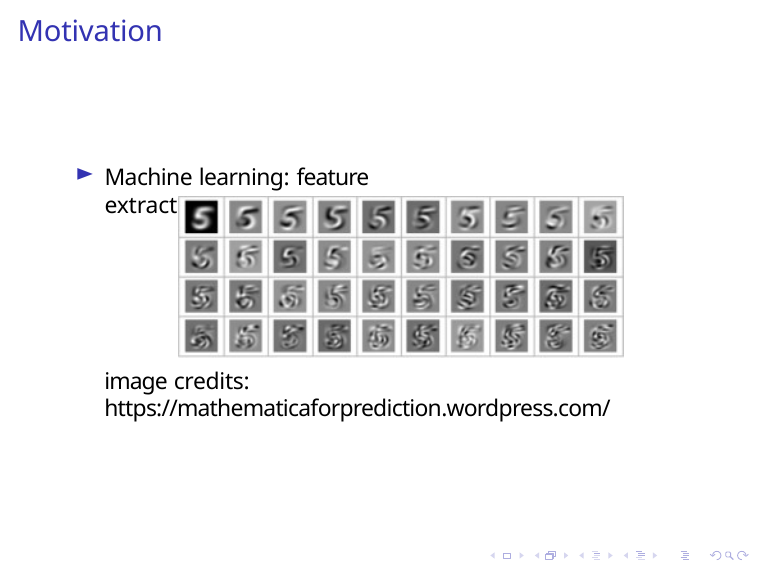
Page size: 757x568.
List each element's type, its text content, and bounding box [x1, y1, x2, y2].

text_box image credits: https://mathematicaforprediction.wordpress.com/ [102, 364, 707, 422]
picture [178, 196, 624, 358]
text_box Machine learning: feature extraction [73, 160, 450, 218]
title Motivation [15, 9, 364, 107]
